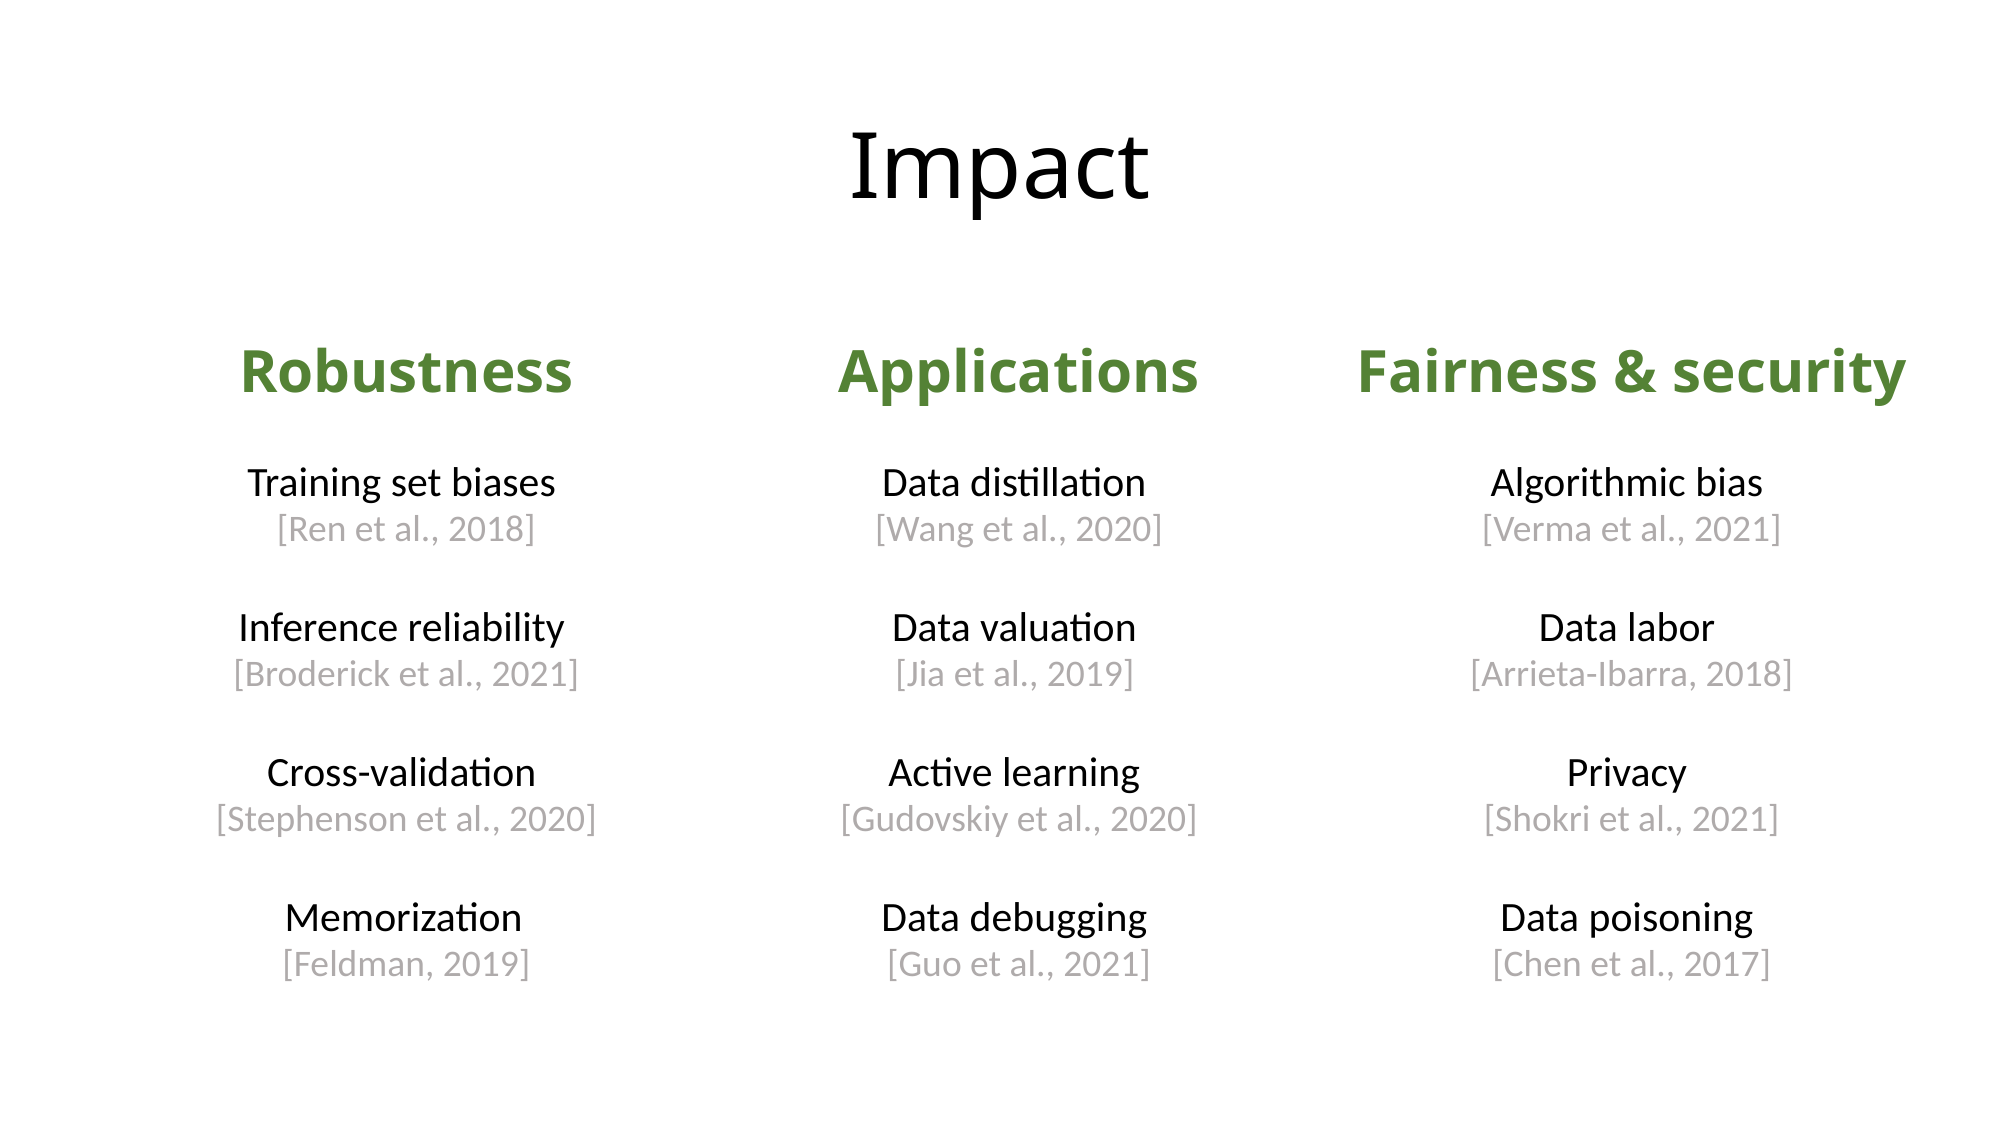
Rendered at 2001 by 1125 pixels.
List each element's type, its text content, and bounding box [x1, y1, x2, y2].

title Impact [137, 59, 1863, 278]
text_box Robustness Training set biases [Ren et al., 2018] Inference reliability [Broderick et al., 2021] Cross-validation [Stephenson et al., 2020] Memorization [Feldman, 2019] [113, 326, 700, 1007]
text_box Fairness & security Algorithmic bias [Verma et al., 2021] Data labor [Arrieta-Ibarra, 2018] Privacy [Shokri et al., 2021] Data poisoning [Chen et al., 2017] [1338, 326, 1925, 1007]
text_box Applications Data distillation [Wang et al., 2020] Data valuation [Jia et al., 2019] Active learning [Gudovskiy et al., 2020] Data debugging [Guo et al., 2021] [726, 326, 1313, 1007]
